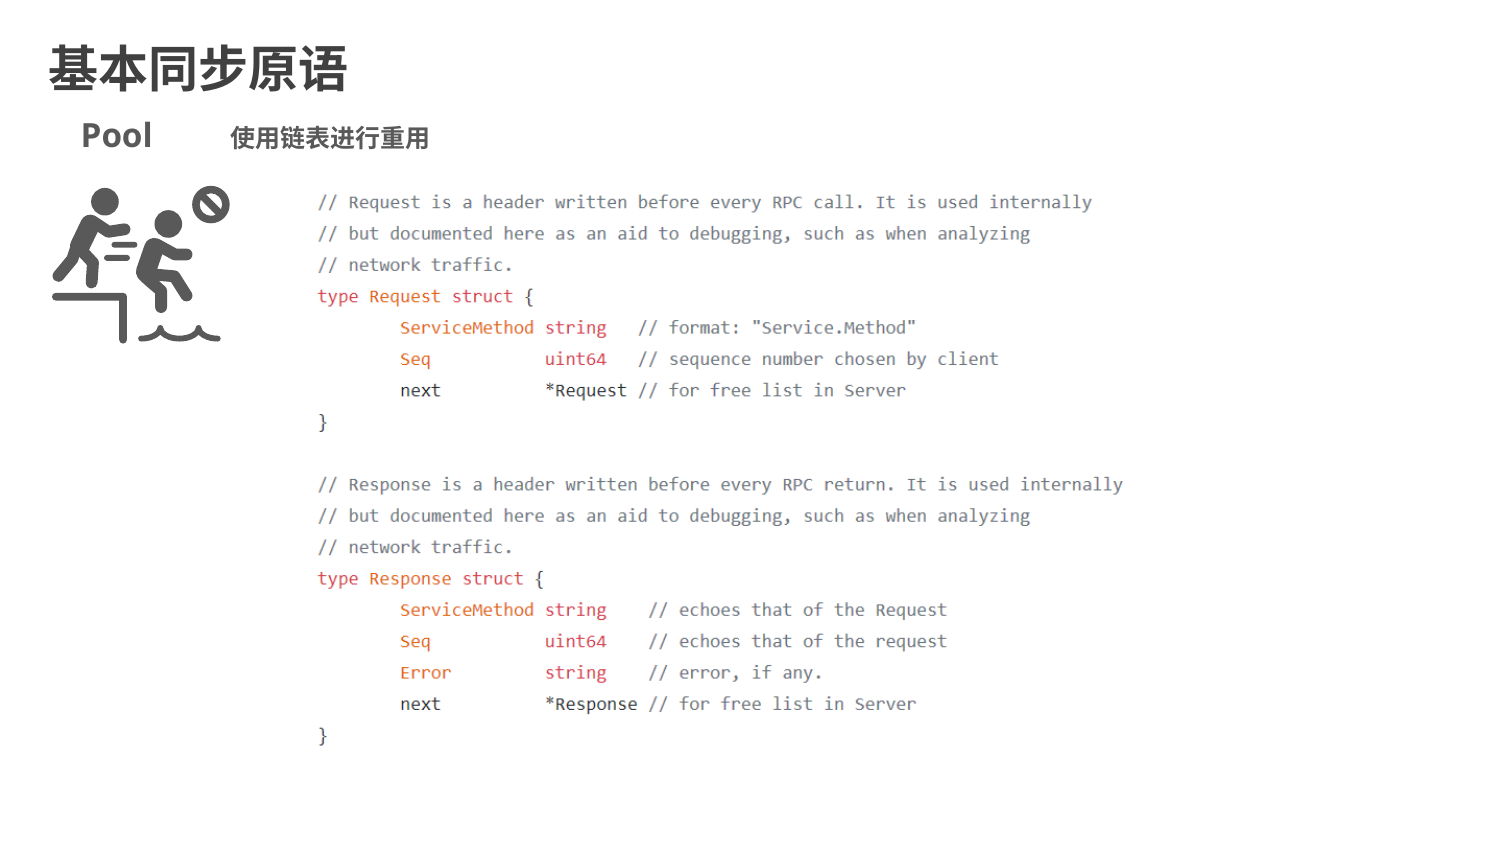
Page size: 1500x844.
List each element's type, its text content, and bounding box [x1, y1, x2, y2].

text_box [304, 180, 1195, 780]
text_box [91, 187, 119, 216]
text_box [192, 185, 230, 224]
text_box [138, 324, 221, 342]
text_box [51, 292, 127, 344]
text_box 基本同步原语 [32, 29, 567, 106]
text_box [136, 238, 193, 313]
text_box Pool 使用链表进行重用 [64, 105, 1039, 162]
text_box [111, 241, 138, 248]
text_box [154, 210, 183, 238]
text_box [52, 214, 131, 289]
